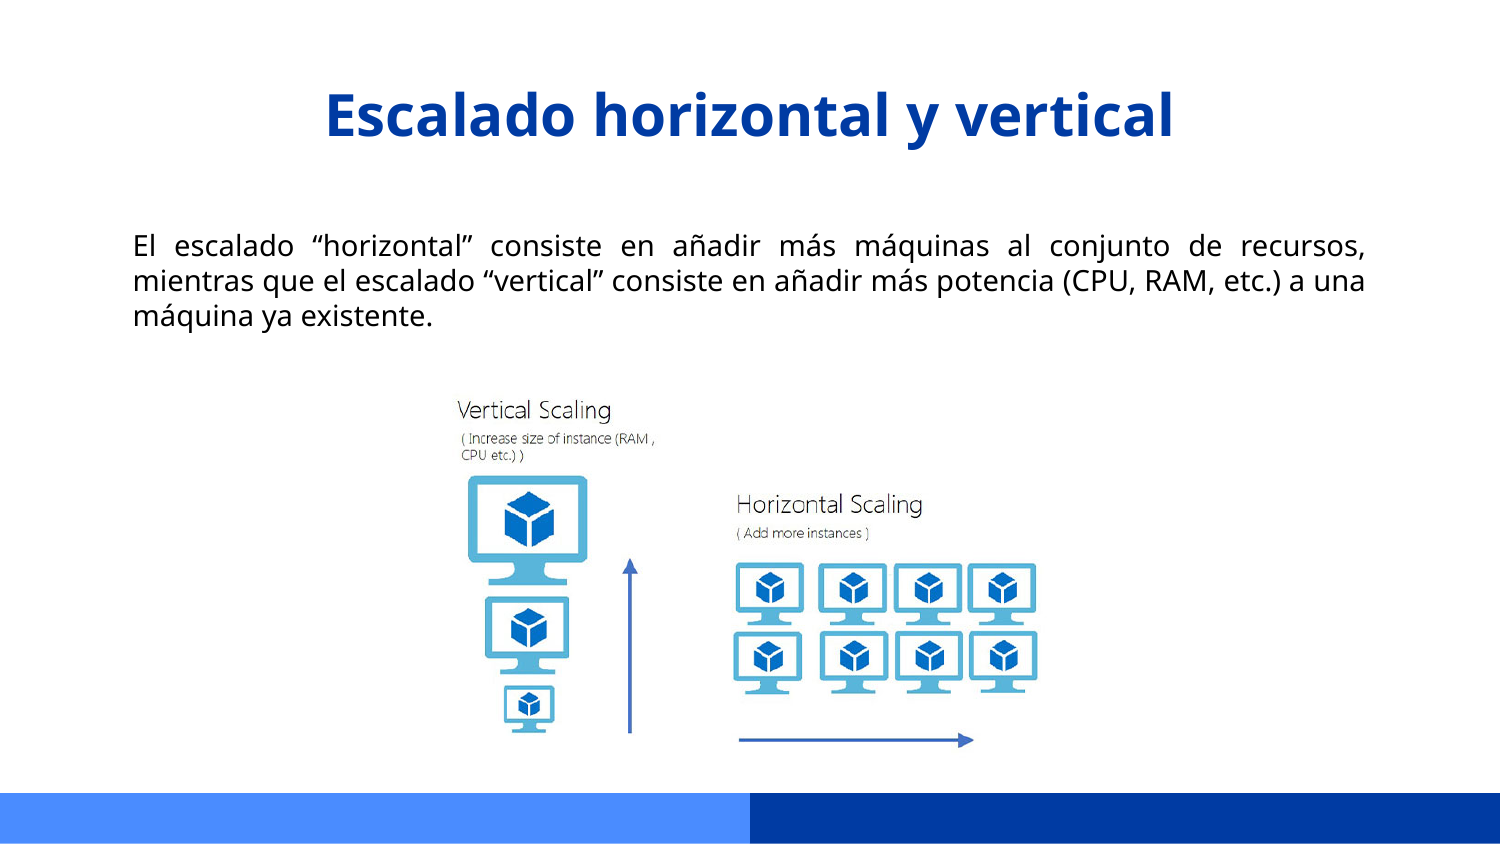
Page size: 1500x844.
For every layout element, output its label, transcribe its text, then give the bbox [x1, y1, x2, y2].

picture [415, 368, 1085, 782]
text_box El escalado “horizontal” consiste en añadir más máquinas al conjunto de recursos, mientras que el escalado “vertical” consiste en añadir más potencia (CPU, RAM, etc.) a una máquina ya existente. [117, 212, 1383, 767]
title Escalado horizontal y vertical [117, 62, 1383, 157]
